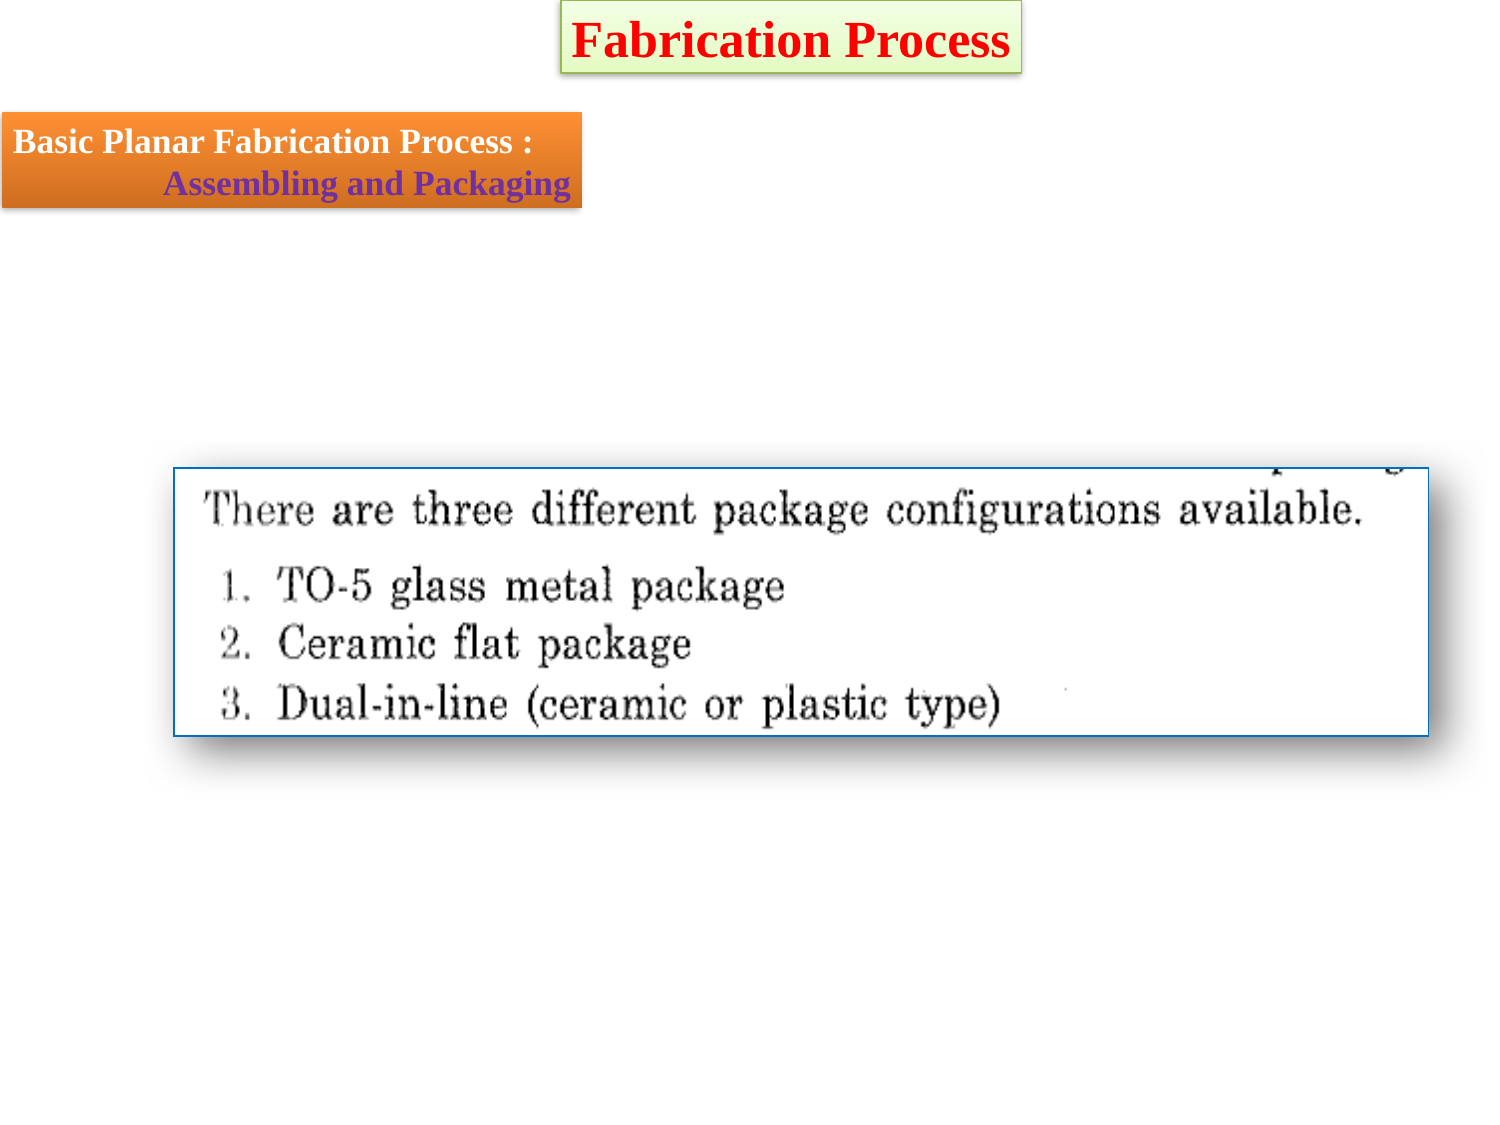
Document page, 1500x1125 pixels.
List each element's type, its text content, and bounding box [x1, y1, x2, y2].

text_box Basic Planar Fabrication Process : Assembling and Packaging [2, 112, 582, 208]
text_box Fabrication Process [560, 0, 1022, 74]
picture [174, 468, 1428, 736]
